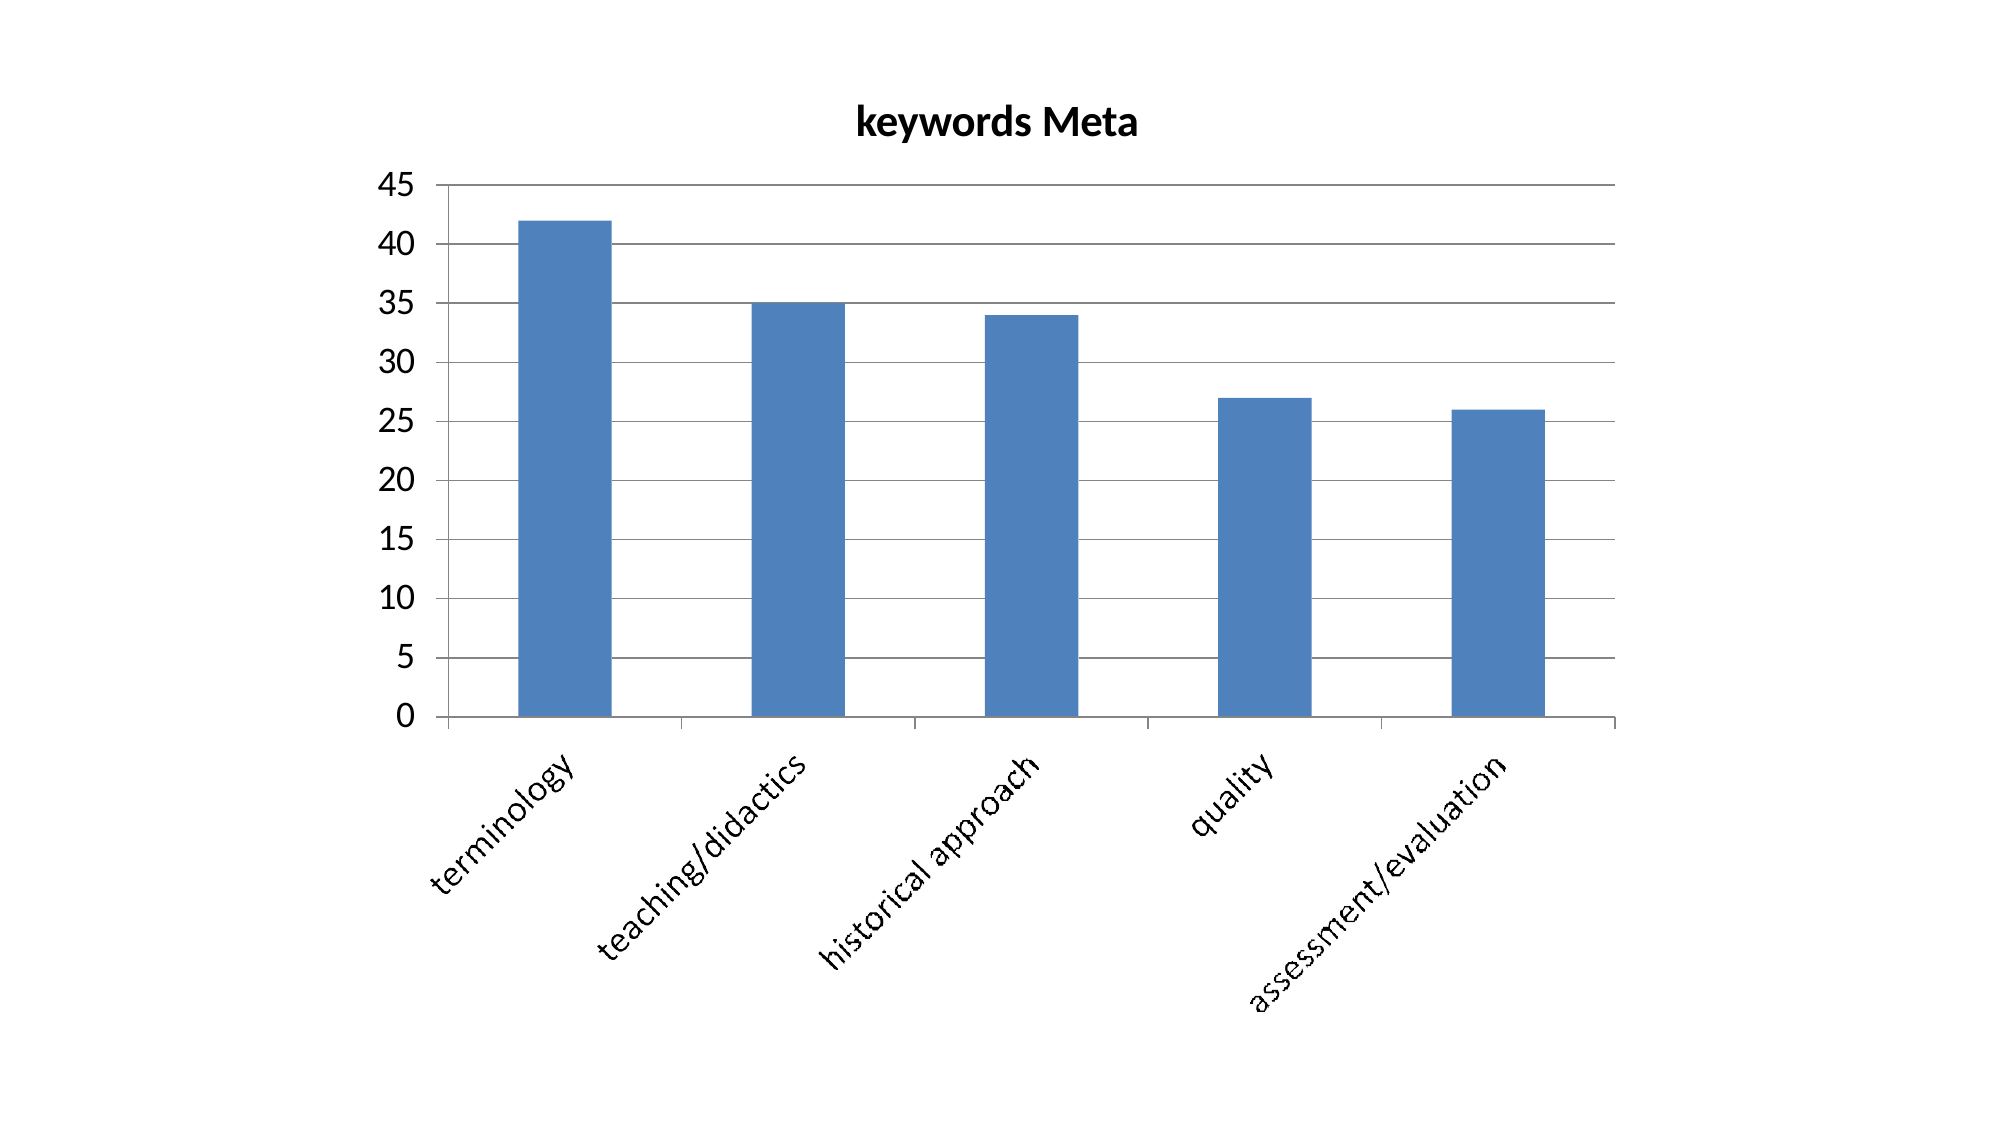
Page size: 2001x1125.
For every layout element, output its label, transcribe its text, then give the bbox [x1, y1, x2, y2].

text_box [751, 303, 845, 716]
text_box [984, 315, 1079, 716]
text_box [518, 220, 612, 716]
title keywords Meta [853, 89, 1147, 280]
picture [1191, 754, 1506, 1012]
picture [818, 757, 1039, 971]
text_box [1451, 409, 1545, 716]
text_box [1218, 397, 1312, 716]
text_box 45 40 35 30 25 20 15 10 5 0 [373, 142, 416, 736]
picture [430, 754, 573, 894]
picture [597, 756, 805, 960]
